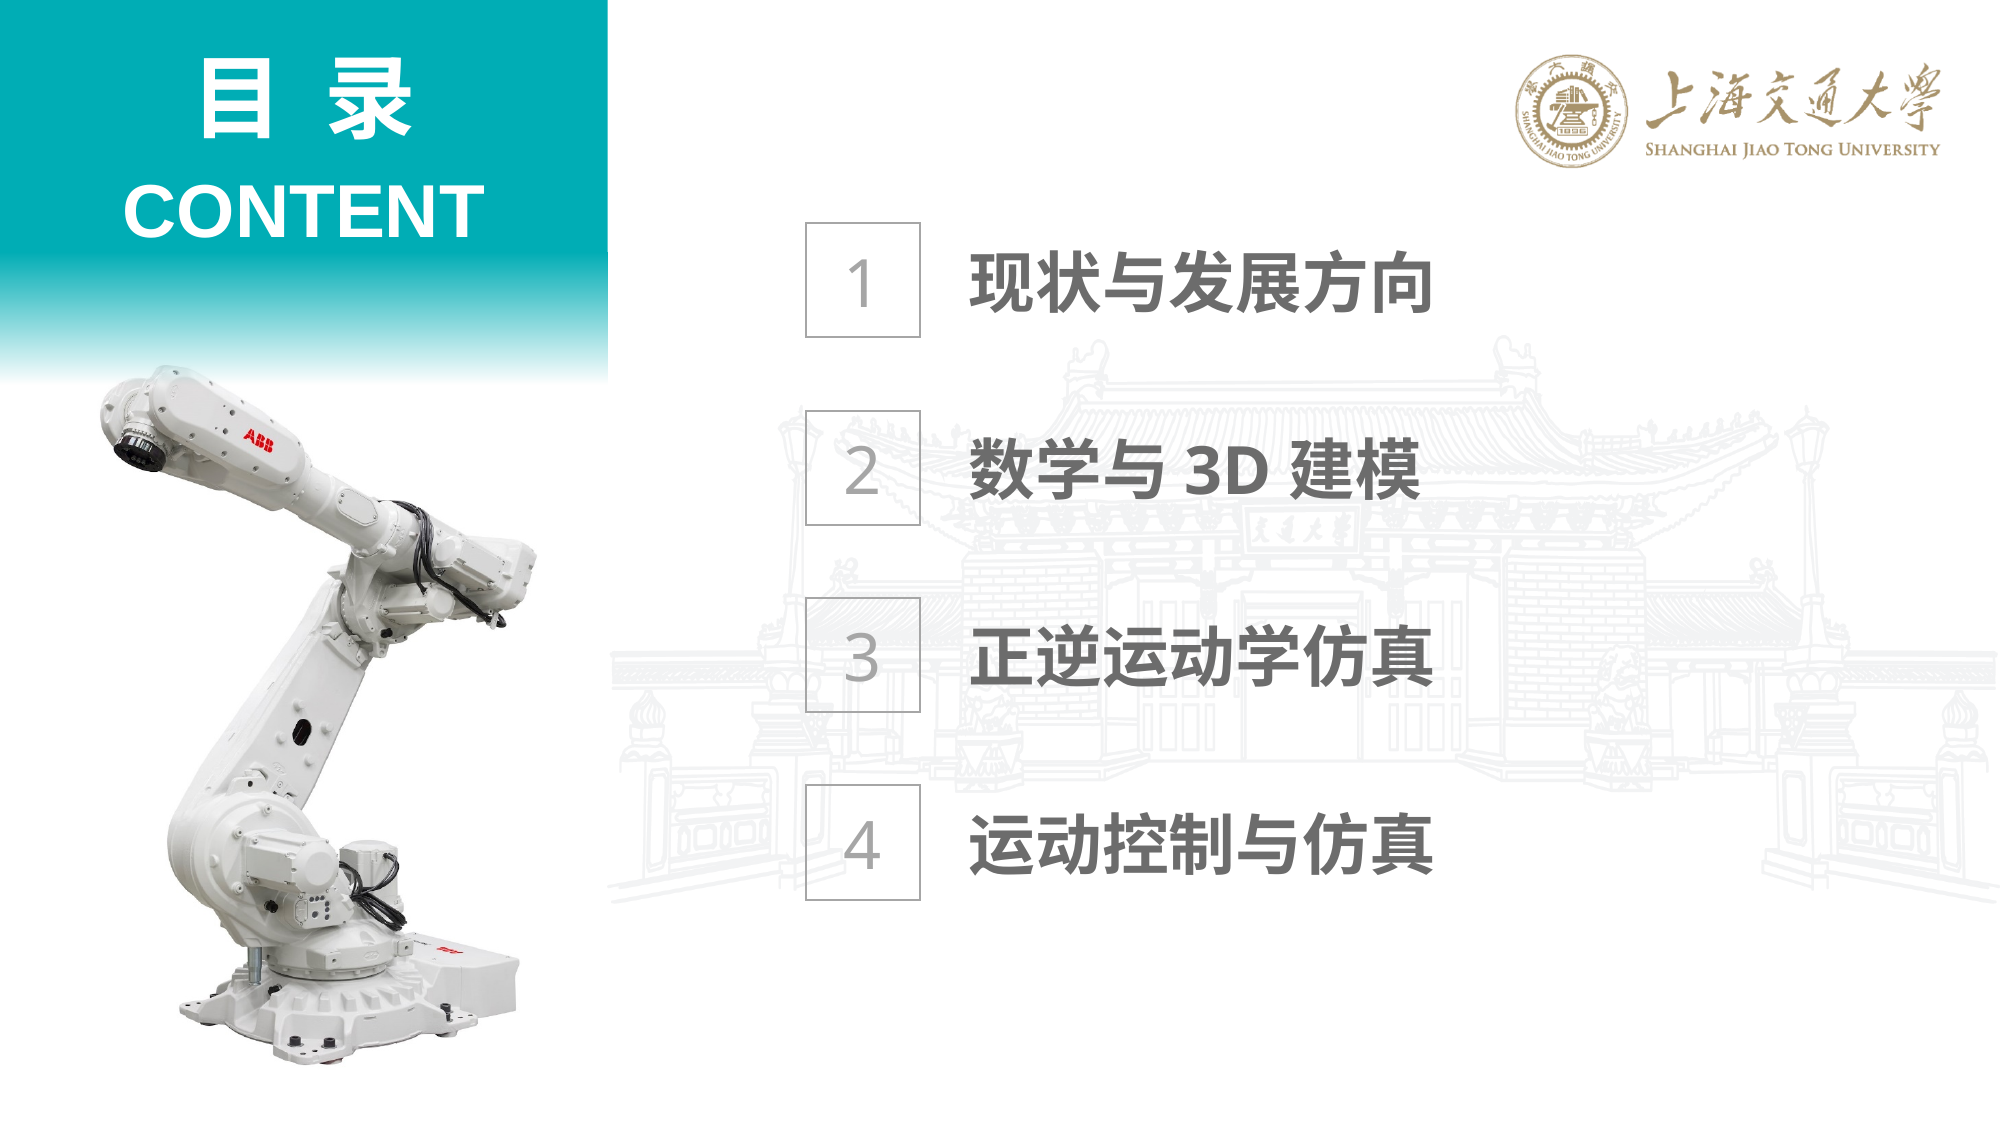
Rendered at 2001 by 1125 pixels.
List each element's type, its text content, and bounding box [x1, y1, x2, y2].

text_box 3 [805, 597, 921, 713]
text_box 4 [805, 784, 921, 901]
text_box 数学与3D建模 [953, 410, 1861, 526]
text_box 正逆运动学仿真 [953, 597, 1861, 713]
text_box 2 [805, 410, 921, 526]
text_box 现状与发展方向 [953, 222, 1861, 338]
text_box 运动控制与仿真 [953, 784, 1861, 901]
text_box 1 [805, 222, 921, 338]
picture [50, 325, 578, 1125]
